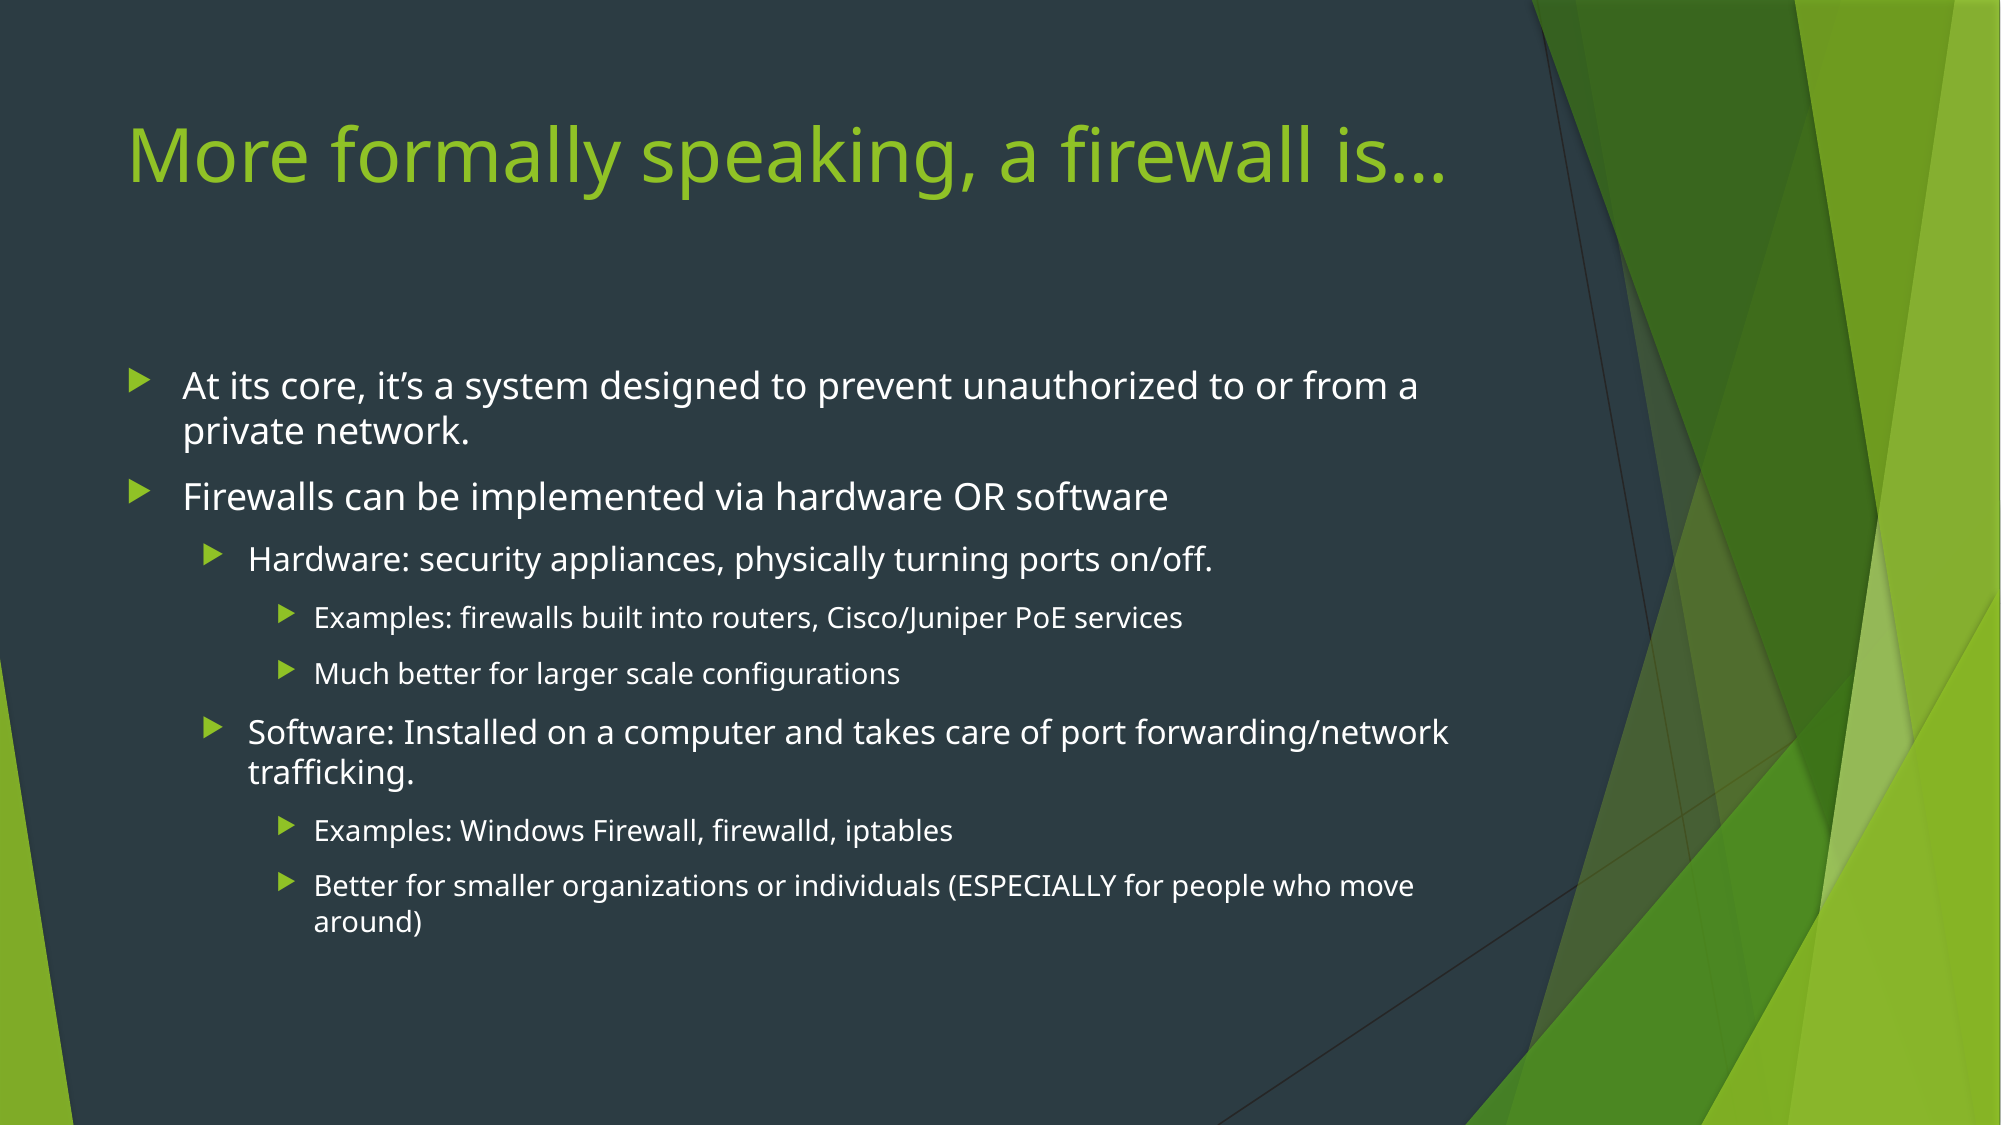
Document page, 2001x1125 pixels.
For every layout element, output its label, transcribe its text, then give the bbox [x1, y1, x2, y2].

list At its core, it’s a system designed to prevent unauthorized to or from a private network. Firewalls can be implemented via hardware OR software Hardware: security appliances, physically turning ports on/off. Examples: firewalls built into routers, Cisco/Juniper PoE services Much better for larger scale configurations Software: Installed on a computer and takes care of port forwarding/network trafficking. Examples: Windows Firewall, firewalld, iptables Better for smaller organizations or individuals (ESPECIALLY for people who move around) [111, 354, 1522, 992]
title More formally speaking, a firewall is… [111, 99, 1522, 317]
